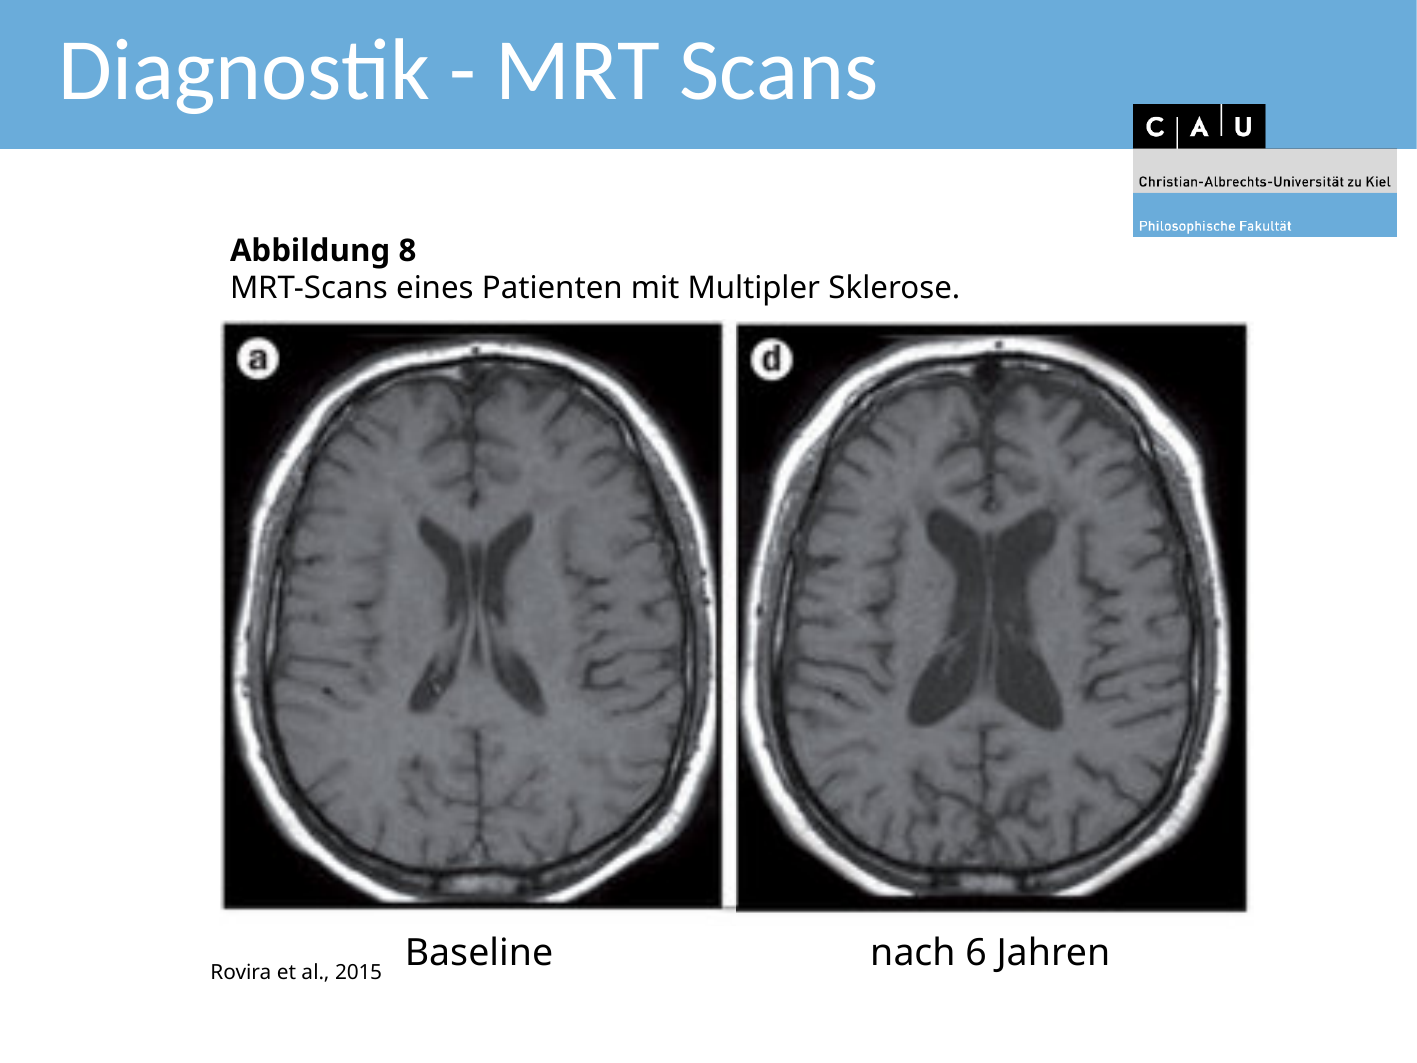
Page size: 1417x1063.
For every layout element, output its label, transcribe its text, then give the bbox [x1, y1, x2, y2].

picture [219, 318, 1254, 930]
text_box Abbildung 8 MRT-Scans eines Patienten mit Multipler Sklerose. [222, 222, 1242, 313]
text_box nach 6 Jahren [862, 930, 1118, 981]
picture [1133, 104, 1397, 237]
title Diagnostik - MRT Scans [0, 0, 1180, 133]
text_box Baseline [397, 927, 561, 981]
text_box Rovira et al., 2015 [202, 951, 390, 992]
